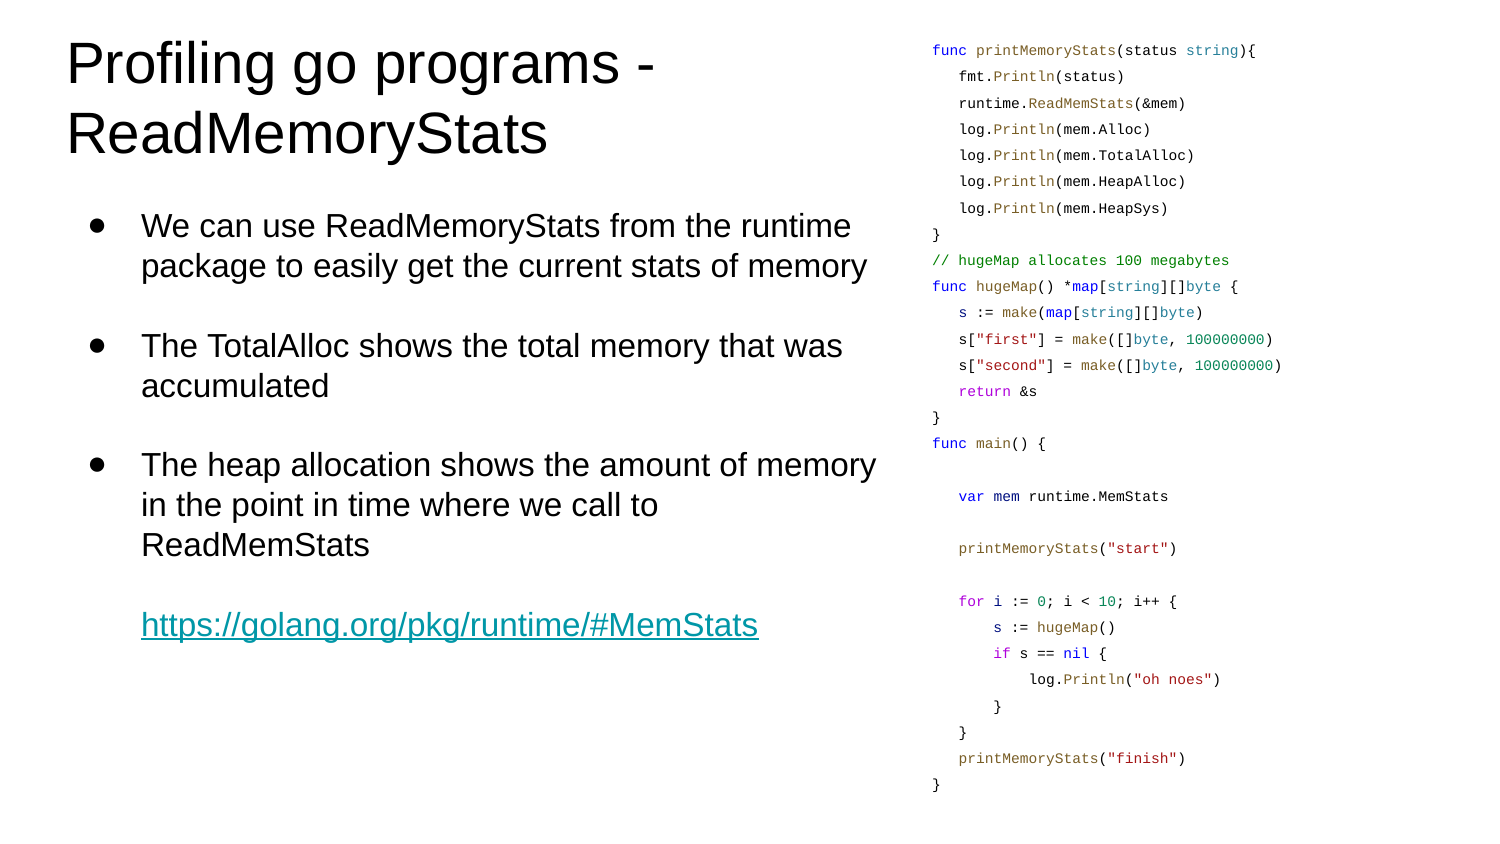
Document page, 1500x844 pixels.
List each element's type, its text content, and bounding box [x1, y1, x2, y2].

list We can use ReadMemoryStats from the runtime package to easily get the current stats of memory The TotalAlloc shows the total memory that was accumulated The heap allocation shows the amount of memory in the point in time where we call to ReadMemStats https://golang.org/pkg/runtime/#MemStats [51, 189, 901, 815]
title Profiling go programs - ReadMemoryStats [51, 10, 917, 105]
text_box func printMemoryStats(status string){ fmt.Println(status) runtime.ReadMemStats(&mem) log.Println(mem.Alloc) log.Println(mem.TotalAlloc) log.Println(mem.HeapAlloc) log.Println(mem.HeapSys) } // hugeMap allocates 100 megabytes func hugeMap() *map[string][]byte { s := make(map[string][]byte) s["first"] = make([]byte, 100000000) s["second"] = make([]byte, 100000000) return &s } func main() { var mem runtime.MemStats printMemoryStats("start") for i := 0; i < 10; i++ { s := hugeMap() if s == nil { log.Println("oh noes") } } printMemoryStats("finish") } [917, 0, 1487, 844]
